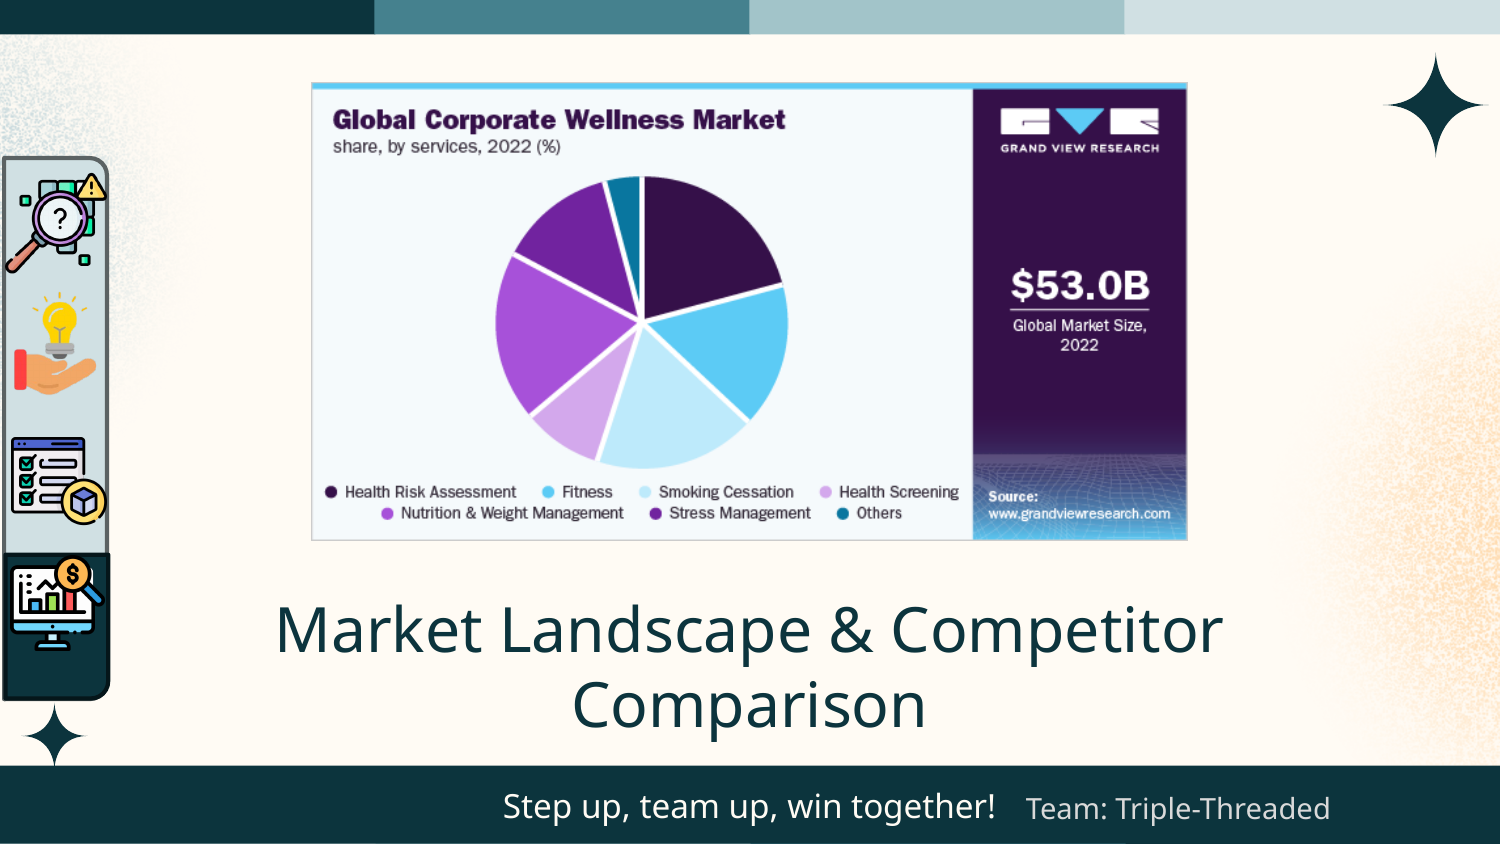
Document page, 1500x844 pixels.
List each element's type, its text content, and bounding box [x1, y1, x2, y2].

text_box Step up, team up, win together! [0, 765, 1500, 844]
picture [0, 35, 1500, 765]
title Market Landscape & Competitor Comparison [222, 574, 1278, 750]
text_box [2, 416, 110, 702]
picture [11, 433, 107, 529]
picture [9, 555, 105, 651]
text_box [2, 155, 109, 173]
text_box Team: Triple-Threaded [1011, 783, 1500, 833]
text_box [3, 552, 111, 701]
